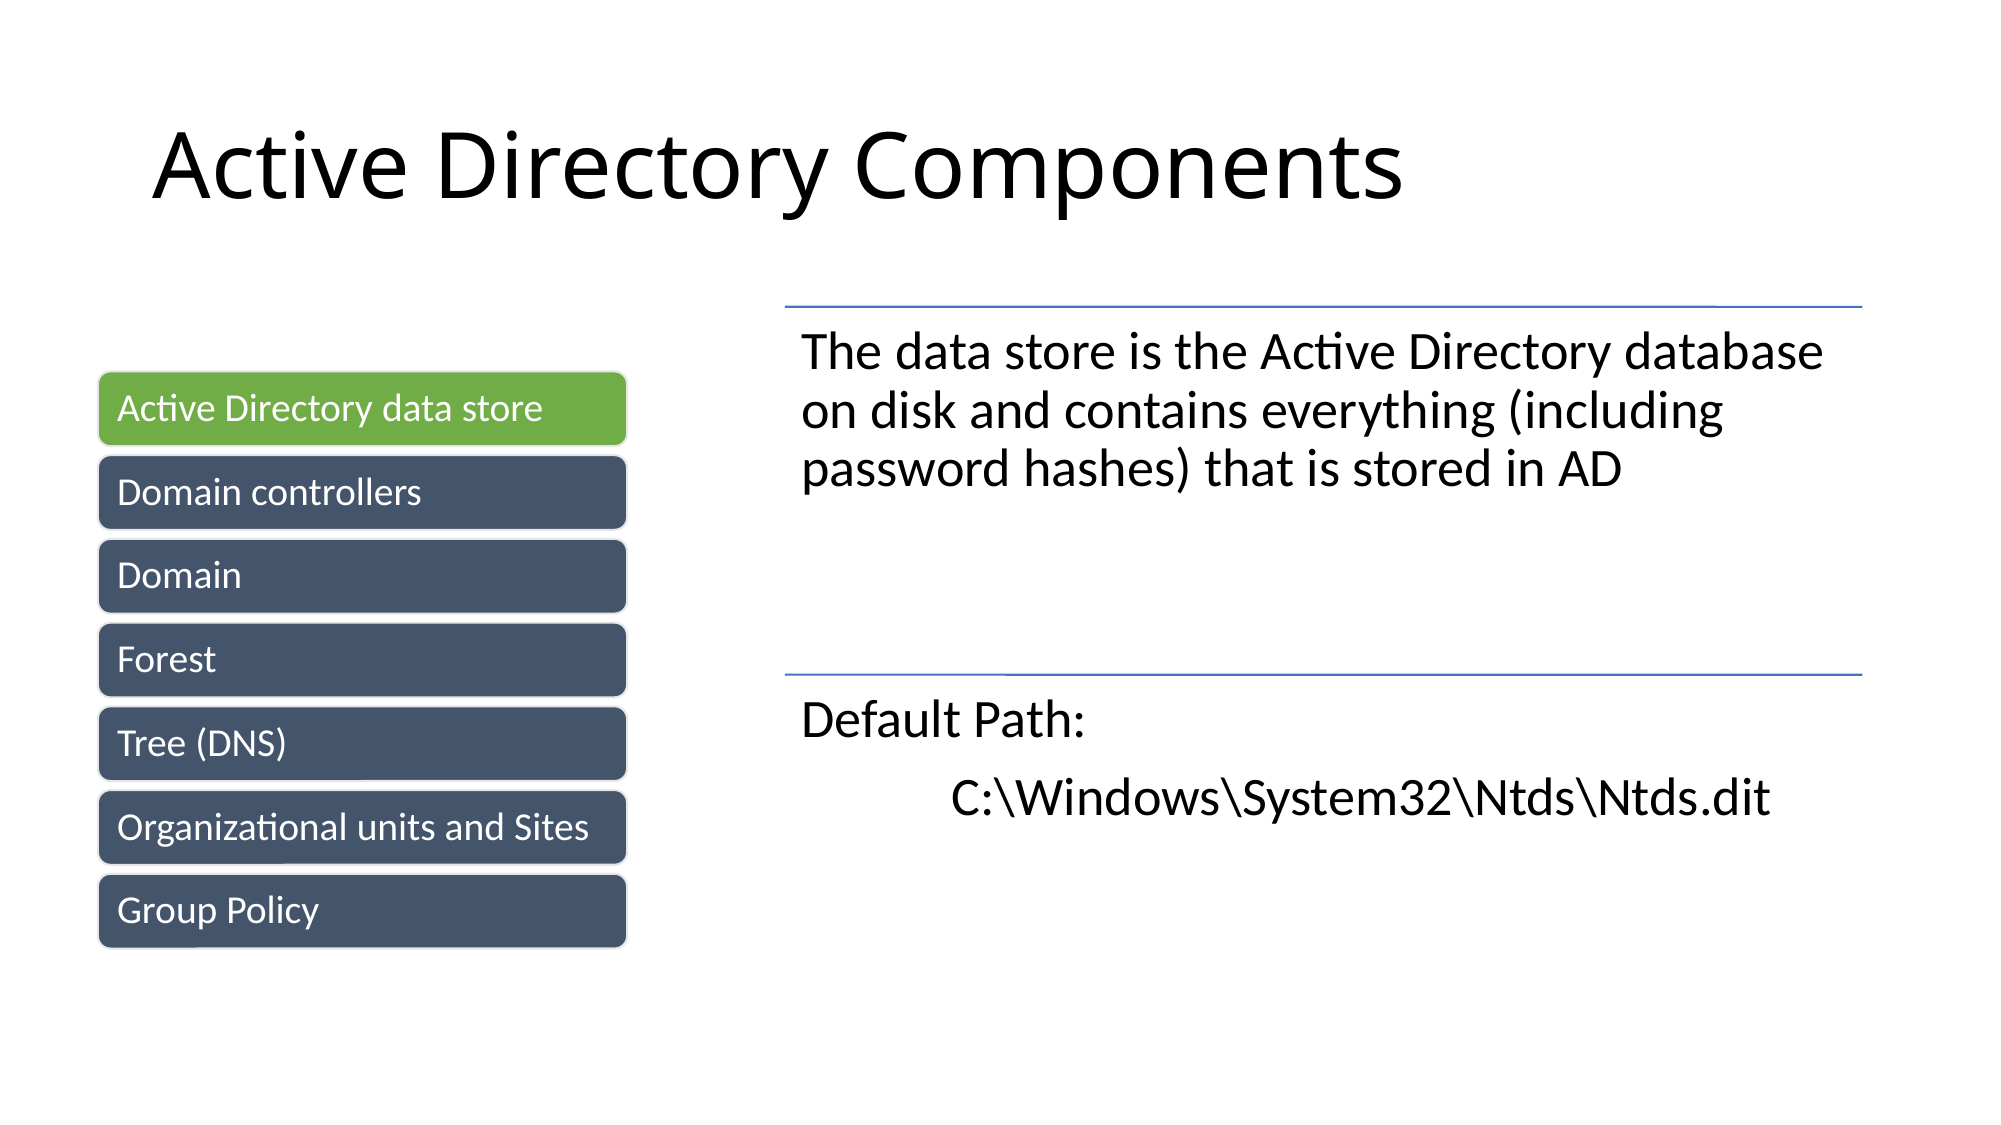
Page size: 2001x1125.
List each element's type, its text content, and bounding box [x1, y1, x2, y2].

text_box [784, 306, 1863, 1043]
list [97, 303, 628, 1017]
title Active Directory Components [137, 59, 1863, 278]
